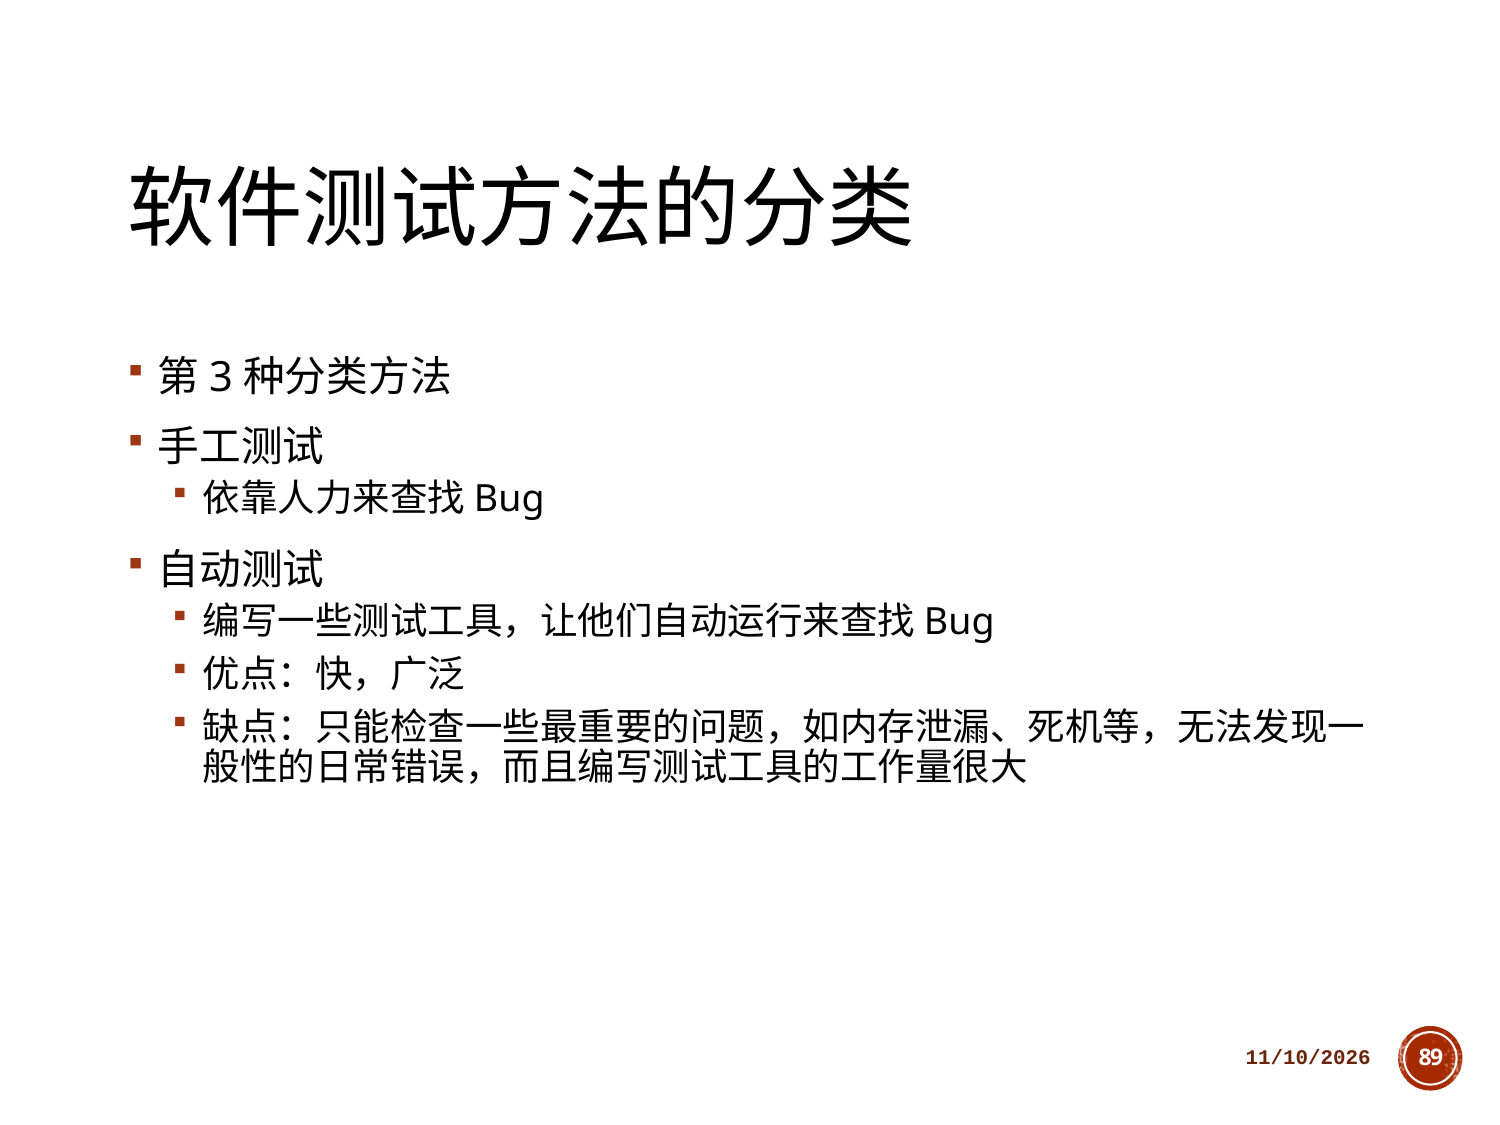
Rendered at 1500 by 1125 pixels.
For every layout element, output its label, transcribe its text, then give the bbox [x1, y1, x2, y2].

title 软件测试方法的分类 [112, 79, 1388, 344]
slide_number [982, 1028, 1386, 1089]
list 第3种分类方法 手工测试 依靠人力来查找Bug 自动测试 编写一些测试工具，让他们自动运行来查找Bug 优点：快，广泛 缺点：只能检查一些最重要的问题，如内存泄漏、死机等，无法发现一般性的日常错误，而且编写测试工具的工作量很大 [112, 348, 1388, 1013]
slide_number 89 [1391, 1028, 1471, 1089]
